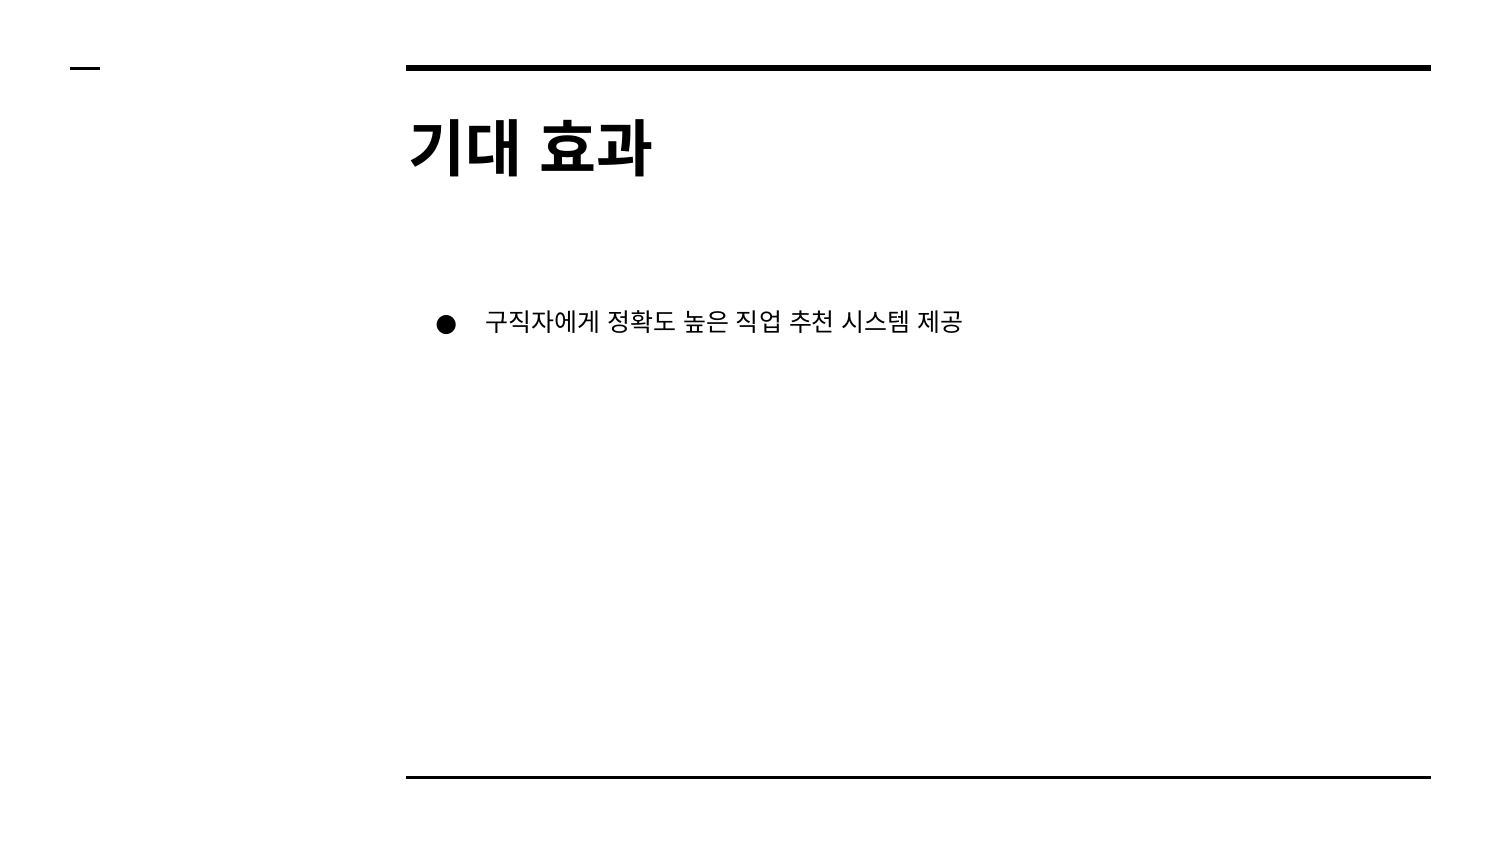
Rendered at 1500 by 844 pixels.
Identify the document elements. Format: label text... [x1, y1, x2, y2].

title 기대 효과 [393, 94, 1431, 199]
list 구직자에게 정확도 높은 직업 추천 시스템 제공 [395, 261, 1433, 755]
